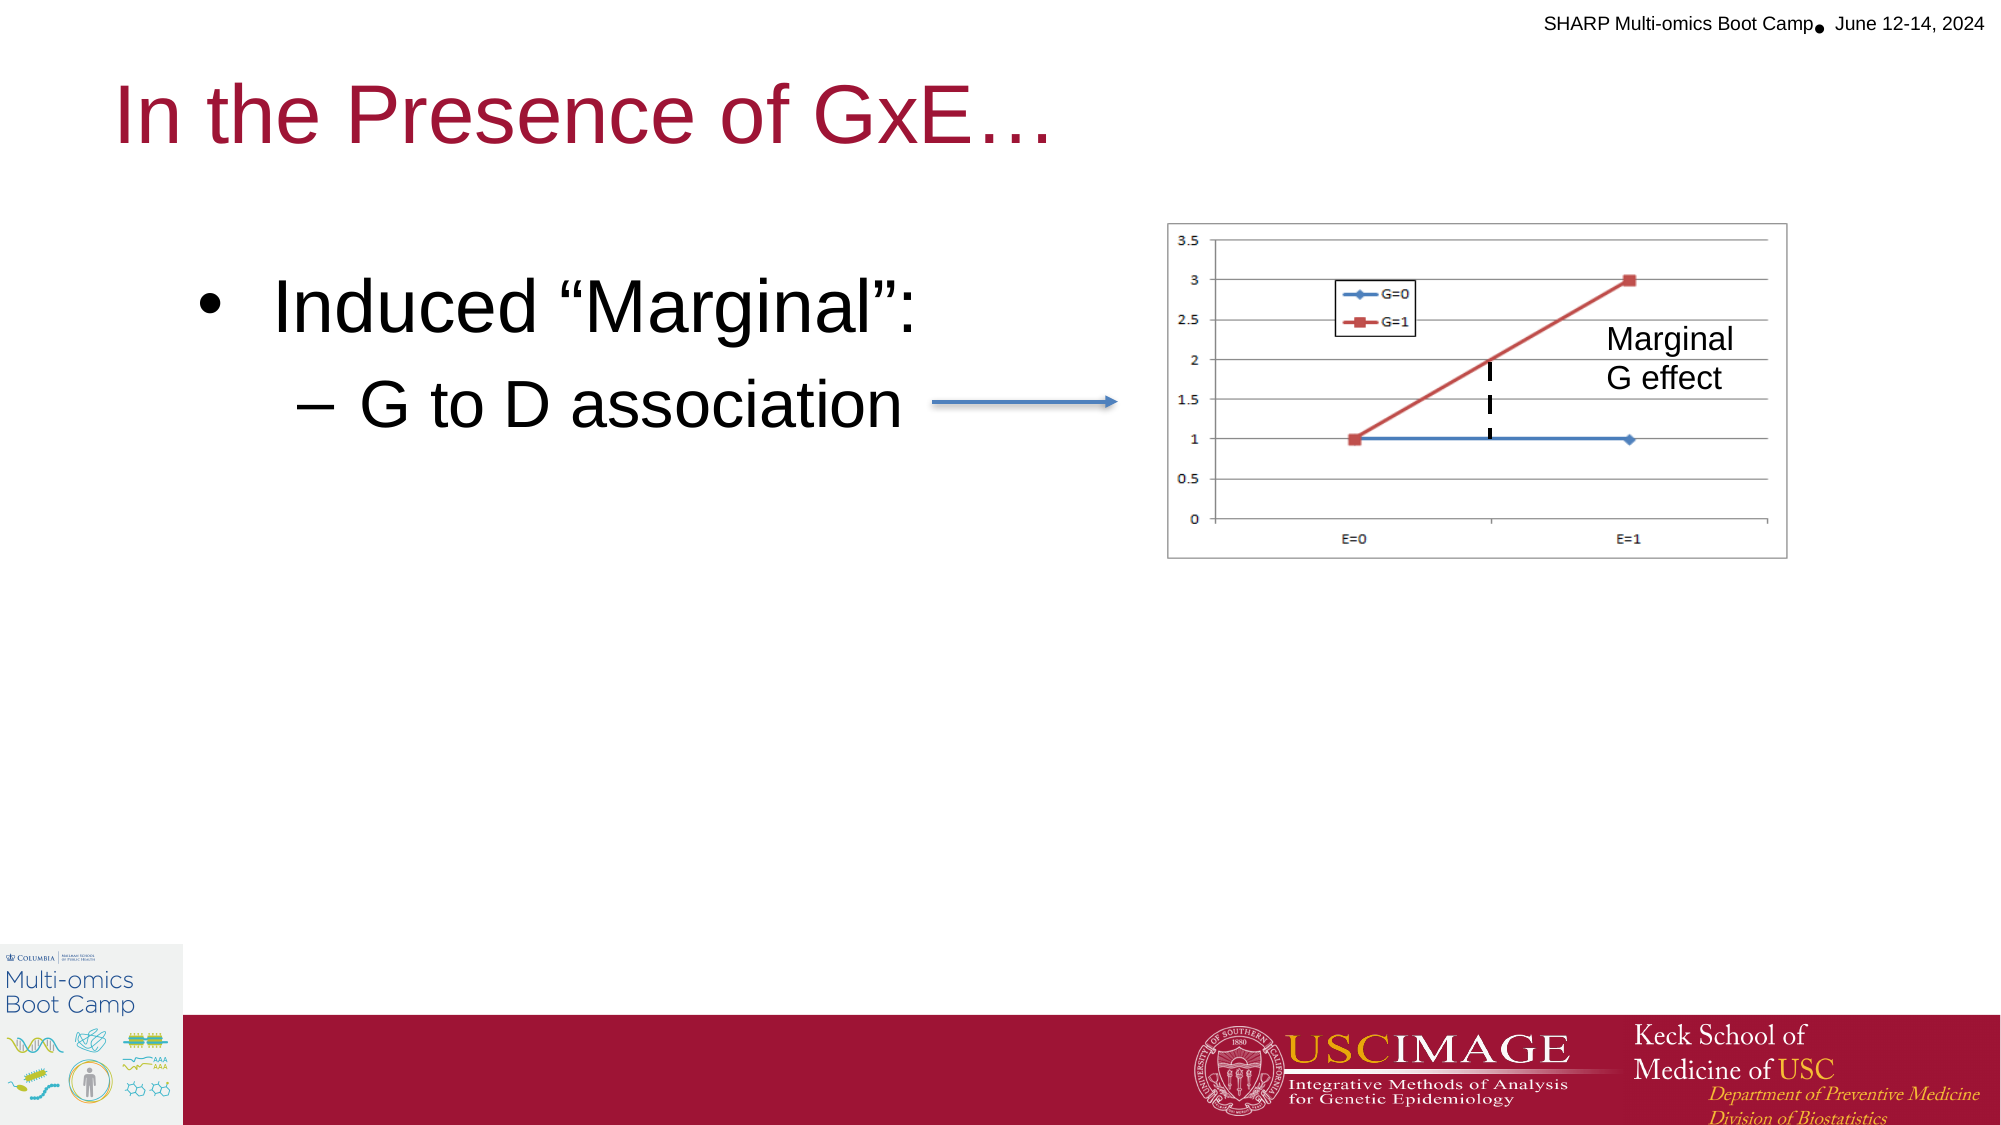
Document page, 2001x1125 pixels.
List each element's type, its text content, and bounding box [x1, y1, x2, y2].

text_box In the Presence of GxE… [98, 52, 1526, 192]
list Induced “Marginal”: G to D association [182, 250, 1773, 1125]
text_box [1165, 222, 1789, 561]
picture [0, 944, 182, 1125]
